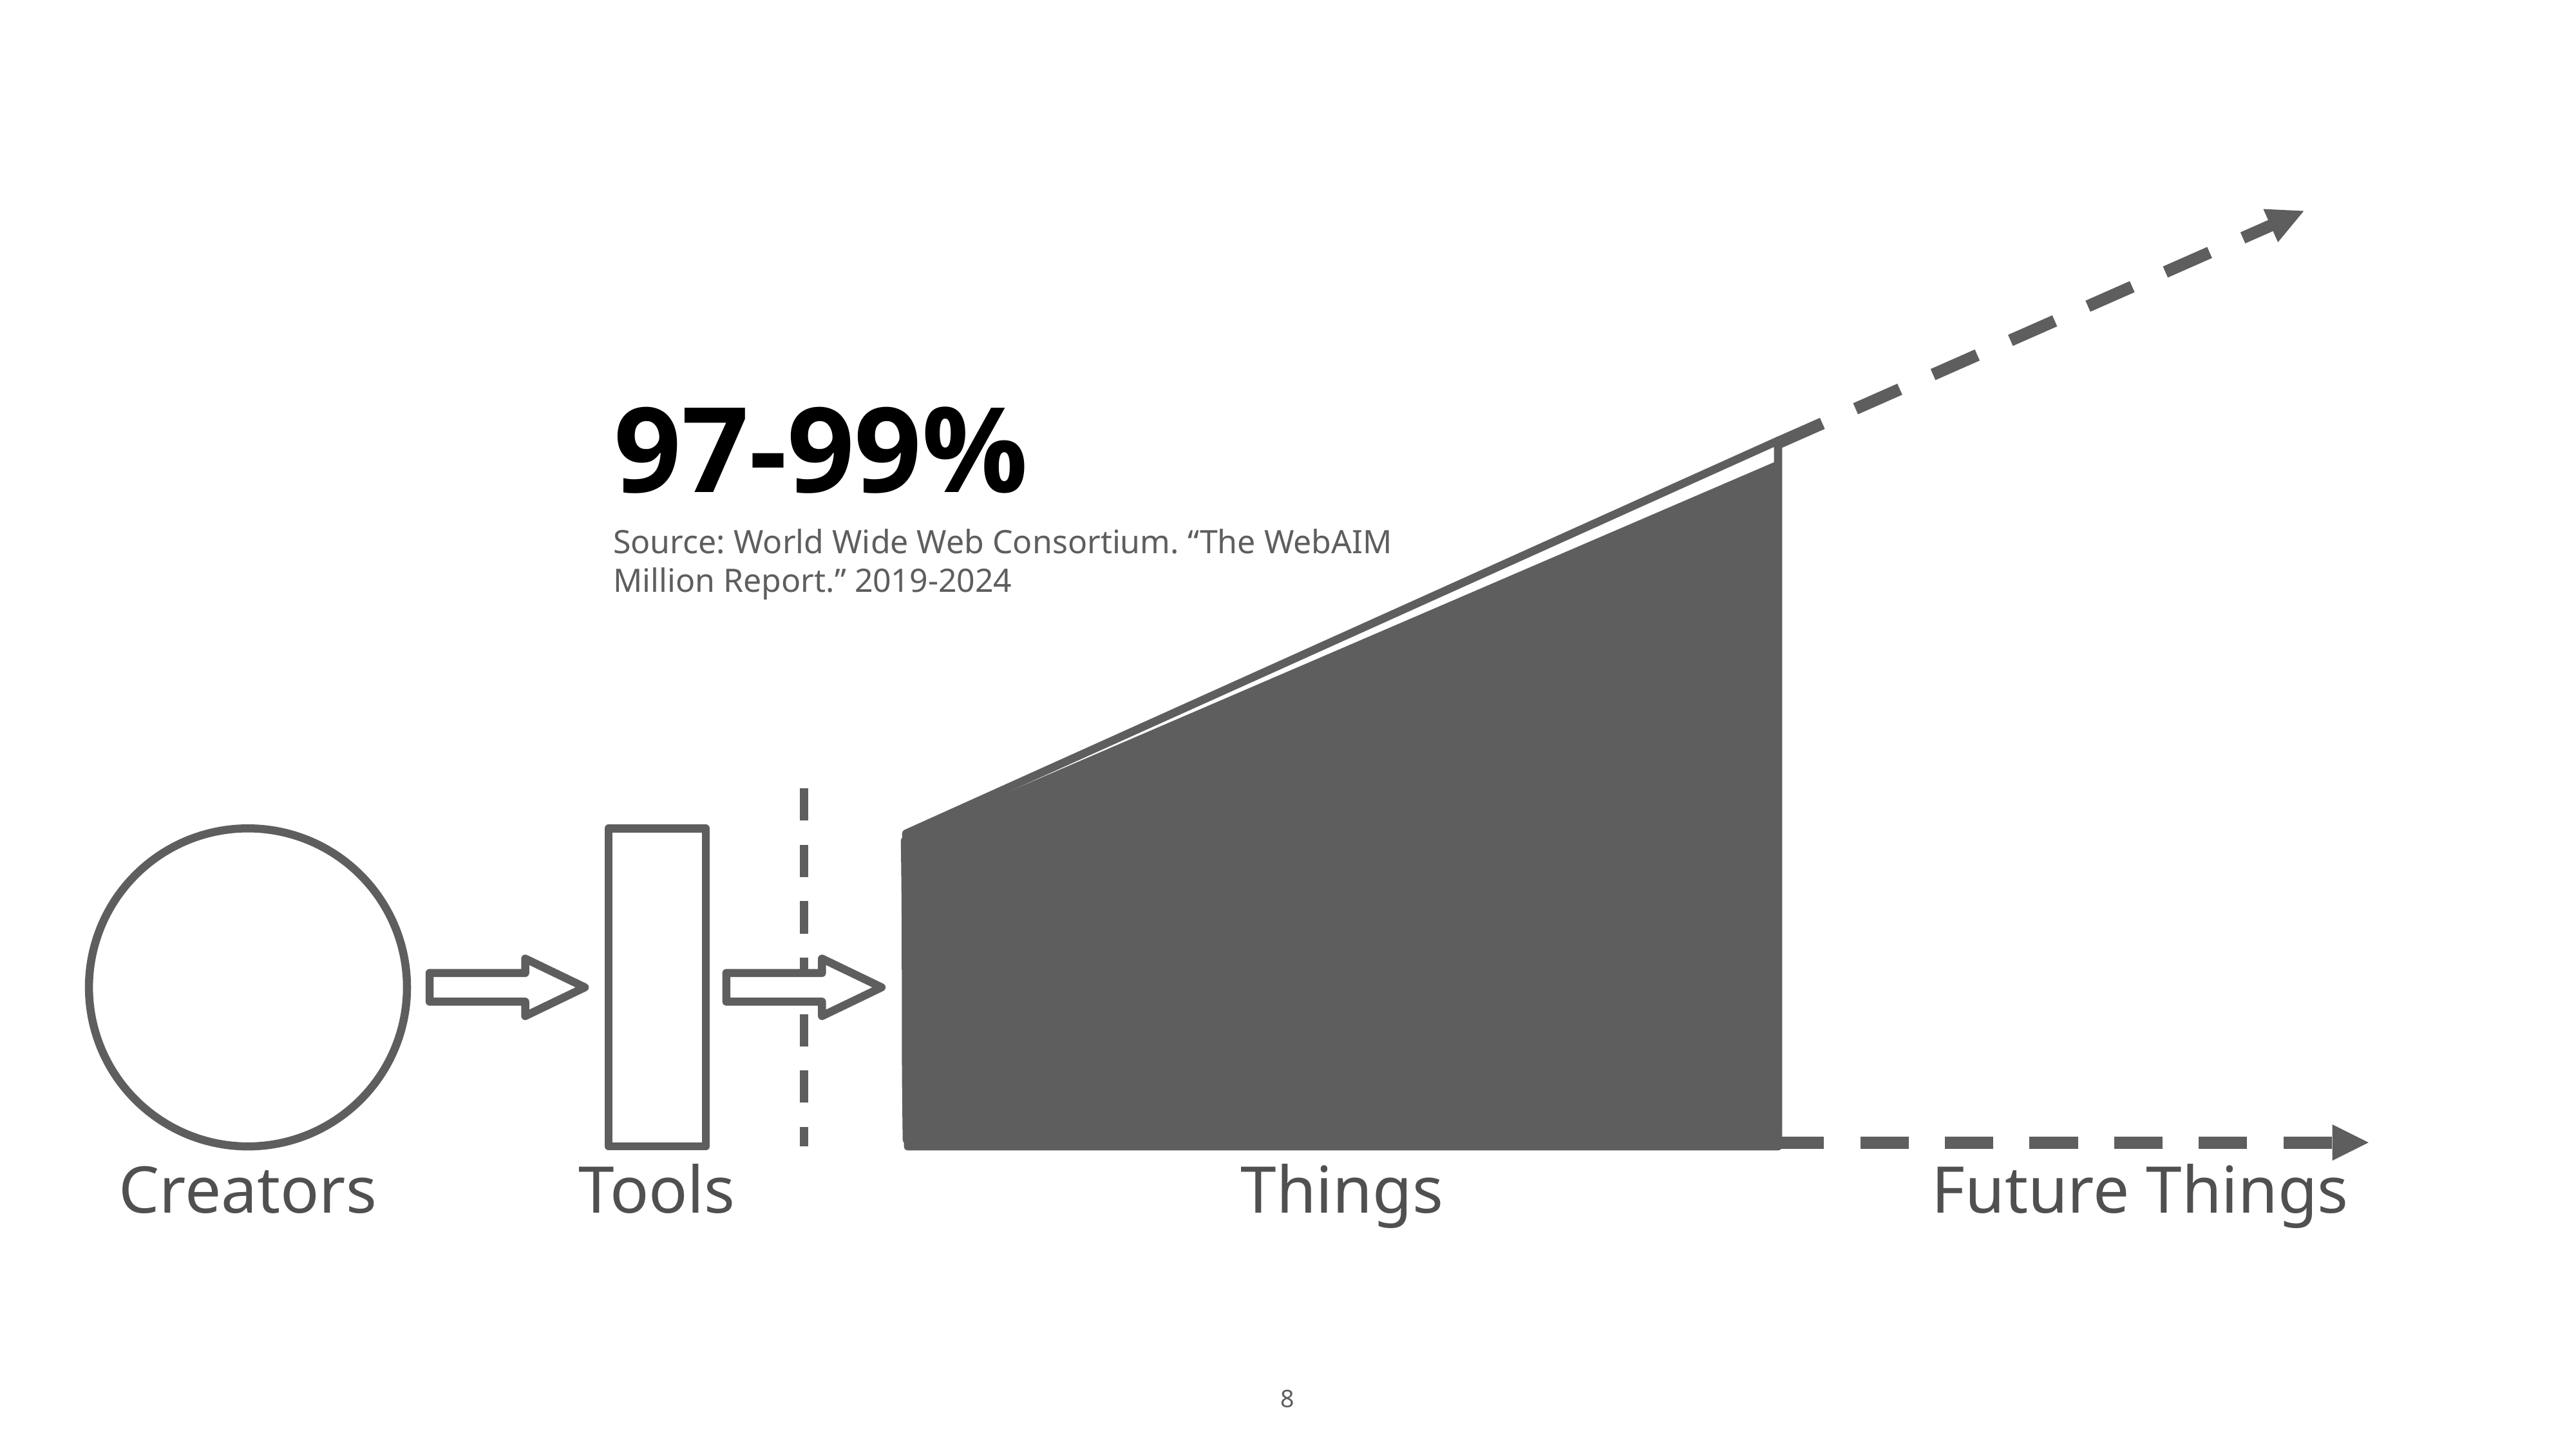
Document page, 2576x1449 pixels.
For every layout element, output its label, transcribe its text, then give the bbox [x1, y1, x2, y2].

text_box [726, 958, 882, 1016]
text_box Source: World Wide Web Consortium. “The WebAIM Million Report.” 2019-2024 [608, 516, 1488, 629]
list Creators [60, 1151, 414, 1264]
text_box [905, 629, 1394, 840]
text_box [608, 828, 706, 1147]
text_box Things [919, 1151, 1765, 1264]
text_box [89, 828, 408, 1147]
text_box 8 [1222, 1378, 1352, 1422]
text_box [905, 465, 1777, 1140]
text_box 97-99% [608, 343, 1540, 522]
text_box [2356, 1138, 2369, 1147]
text_box [430, 958, 585, 1016]
list Tools [414, 1151, 900, 1264]
text_box [907, 440, 1779, 1147]
text_box [2295, 210, 2304, 218]
text_box Future Things [1734, 1151, 2546, 1293]
